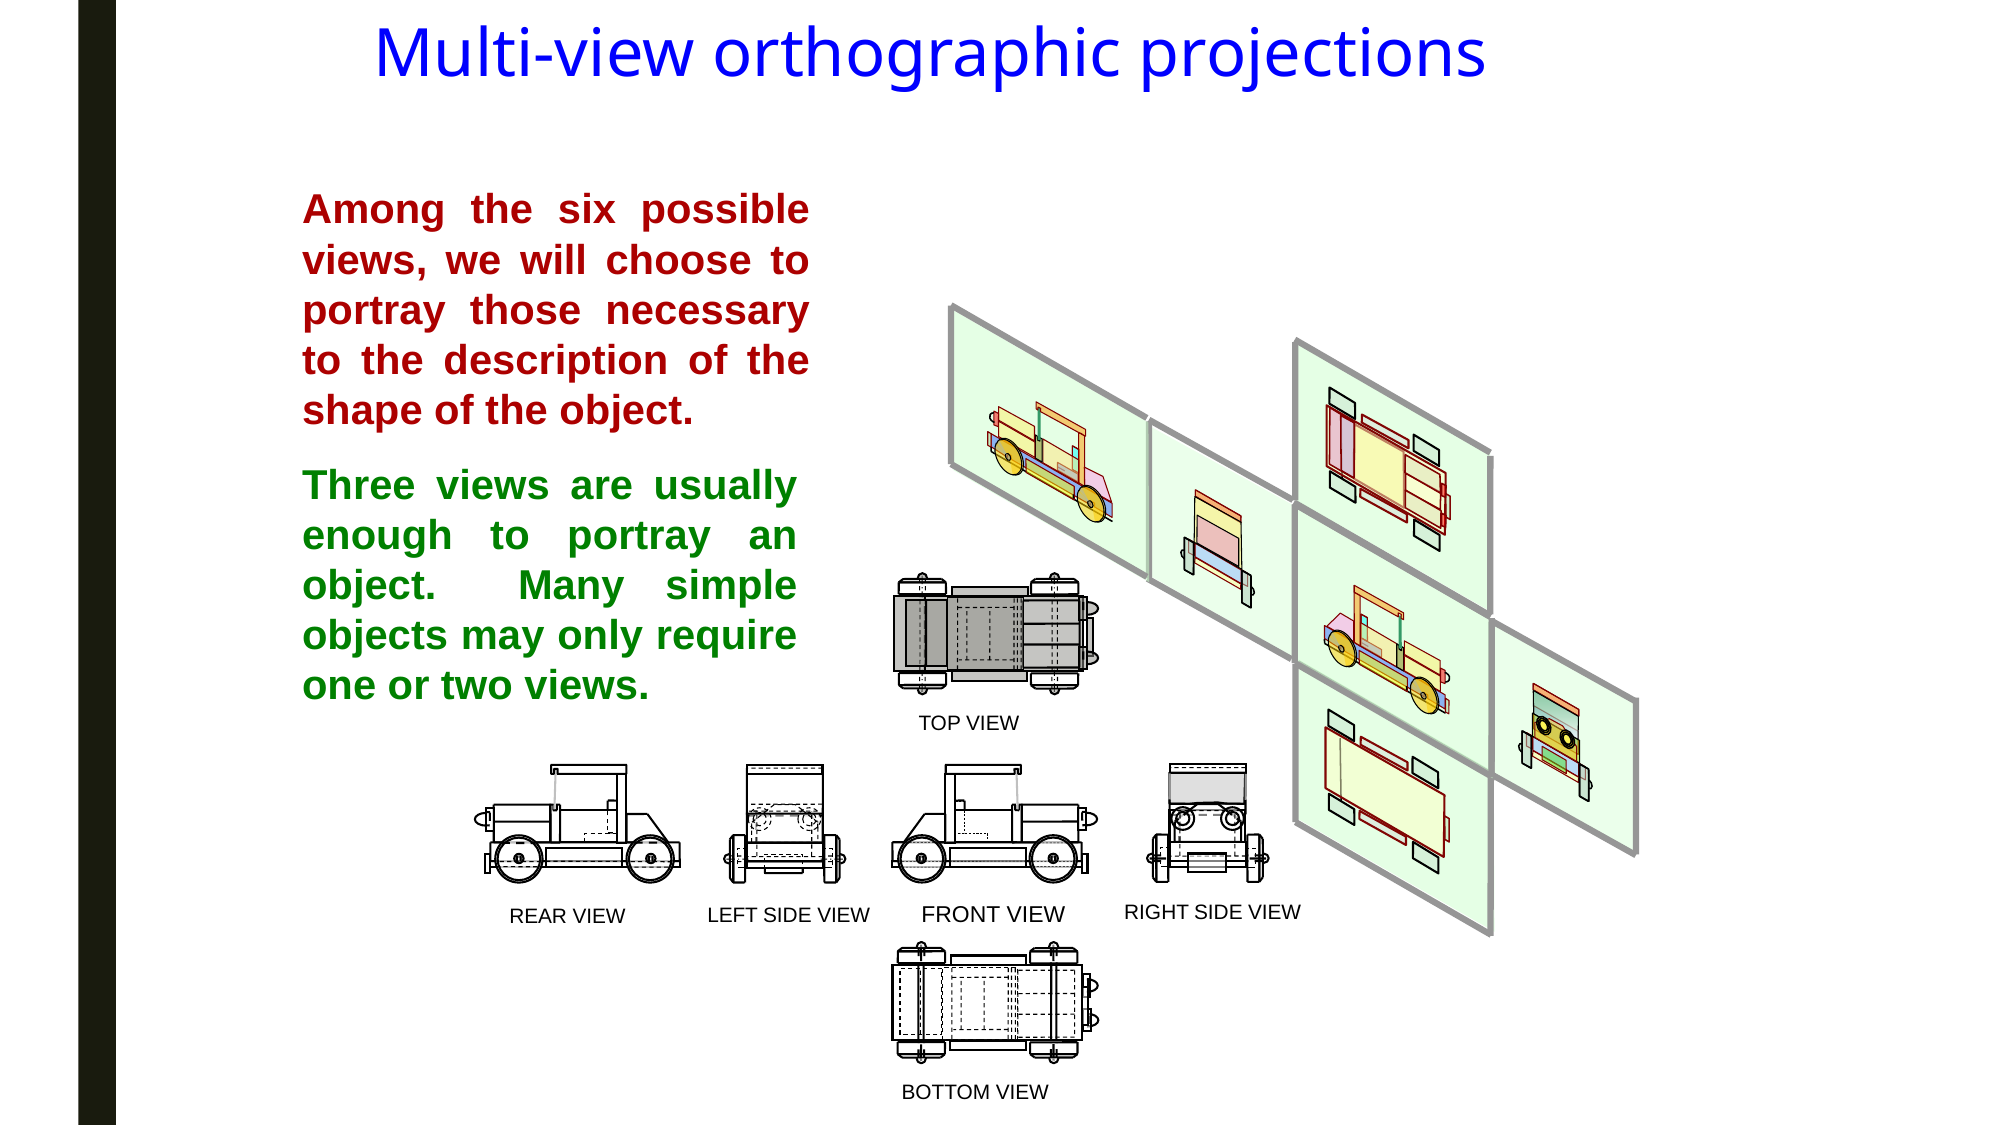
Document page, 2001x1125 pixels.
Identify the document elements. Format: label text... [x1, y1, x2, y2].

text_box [474, 305, 1150, 936]
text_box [1150, 419, 1294, 659]
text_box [1294, 502, 1493, 779]
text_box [1491, 621, 1637, 856]
title Multi-view orthographic projections [358, 11, 1698, 191]
text_box Three views are usually enough to portray an object. Many simple objects may only require one or two views. [287, 450, 474, 715]
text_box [1293, 339, 1491, 616]
text_box Among the six possible views, we will choose to portray those necessary to the description of the shape of the object. [287, 174, 825, 440]
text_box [886, 659, 1495, 1112]
